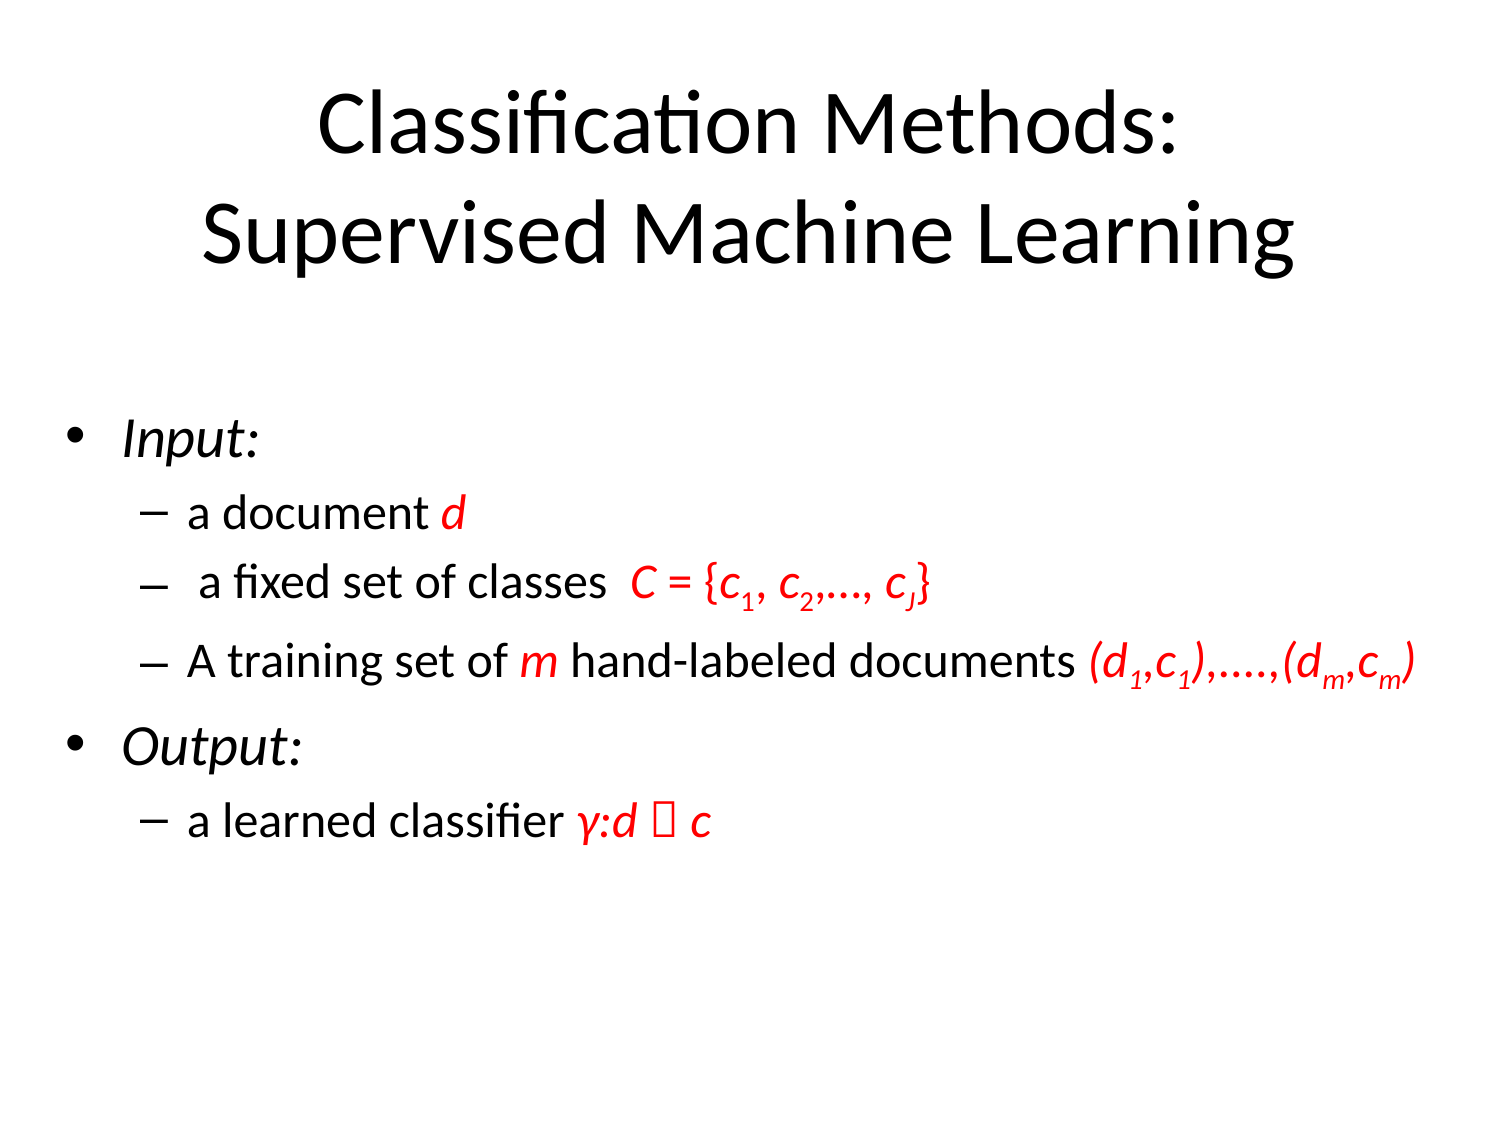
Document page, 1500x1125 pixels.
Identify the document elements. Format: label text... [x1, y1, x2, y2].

title Classification Methods: Supervised Machine Learning [137, 110, 1363, 233]
list Input: a document d a fixed set of classes C = {c1, c2,…, cJ} A training set of m hand-labeled documents (d1,c1),....,(dm,cm) Output: a learned classifier γ:d  c [50, 391, 1450, 939]
